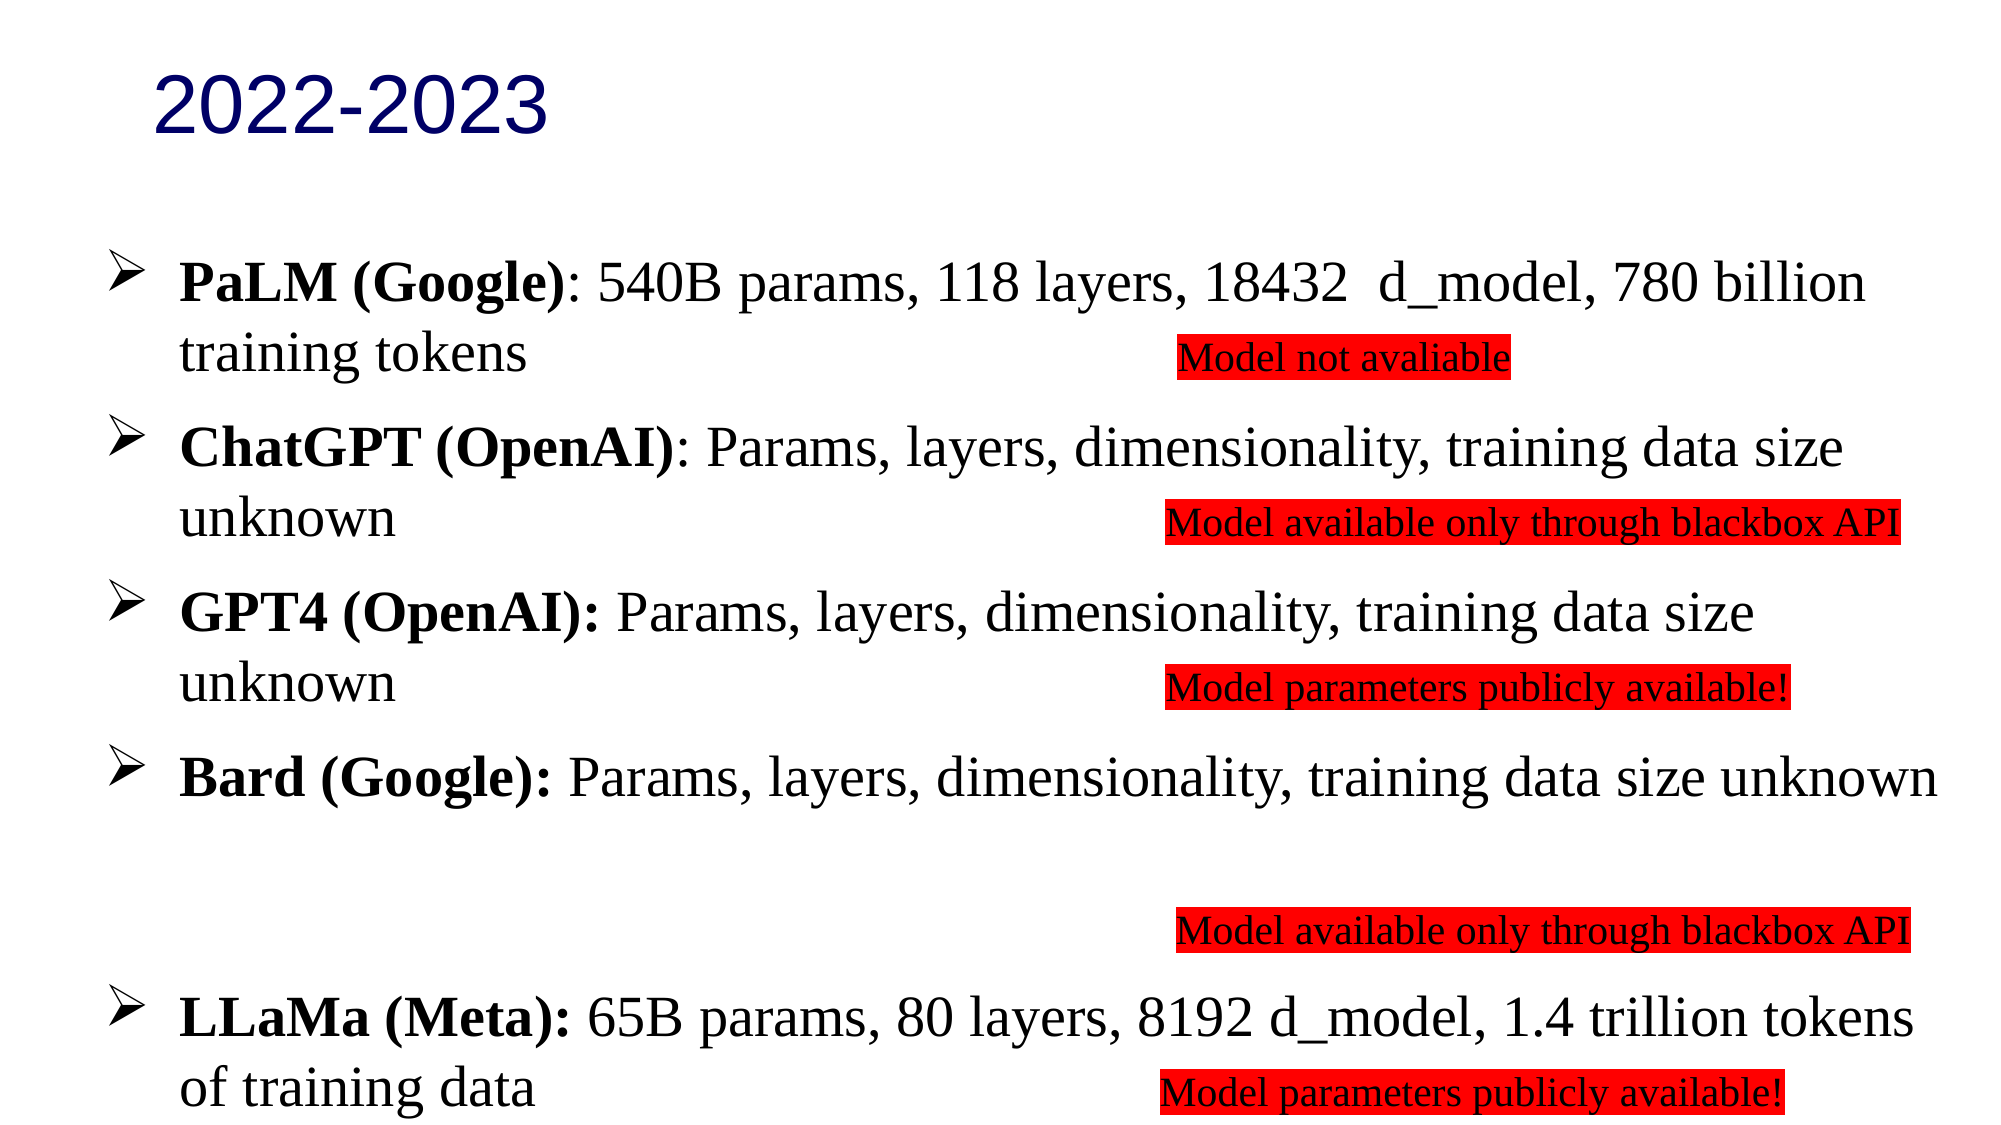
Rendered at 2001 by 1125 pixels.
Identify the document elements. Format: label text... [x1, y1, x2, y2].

slide_number [1433, 1049, 1851, 1125]
title 2022-2023 [137, 42, 1838, 206]
list PaLM (Google): 540B params, 118 layers, 18432 d_model, 780 billion training tokens Model not avaliable ChatGPT (OpenAI): Params, layers, dimensionality, training data size unknown Model available only through blackbox API GPT4 (OpenAI): Params, layers, dimensionality, training data size unknown Model parameters publicly available! Bard (Google): Params, layers, dimensionality, training data size unknown Model available only through blackbox API LLaMa (Meta): 65B params, 80 layers, 8192 d_model, 1.4 trillion tokens of training data Model parameters publicly available! [89, 235, 1964, 1066]
